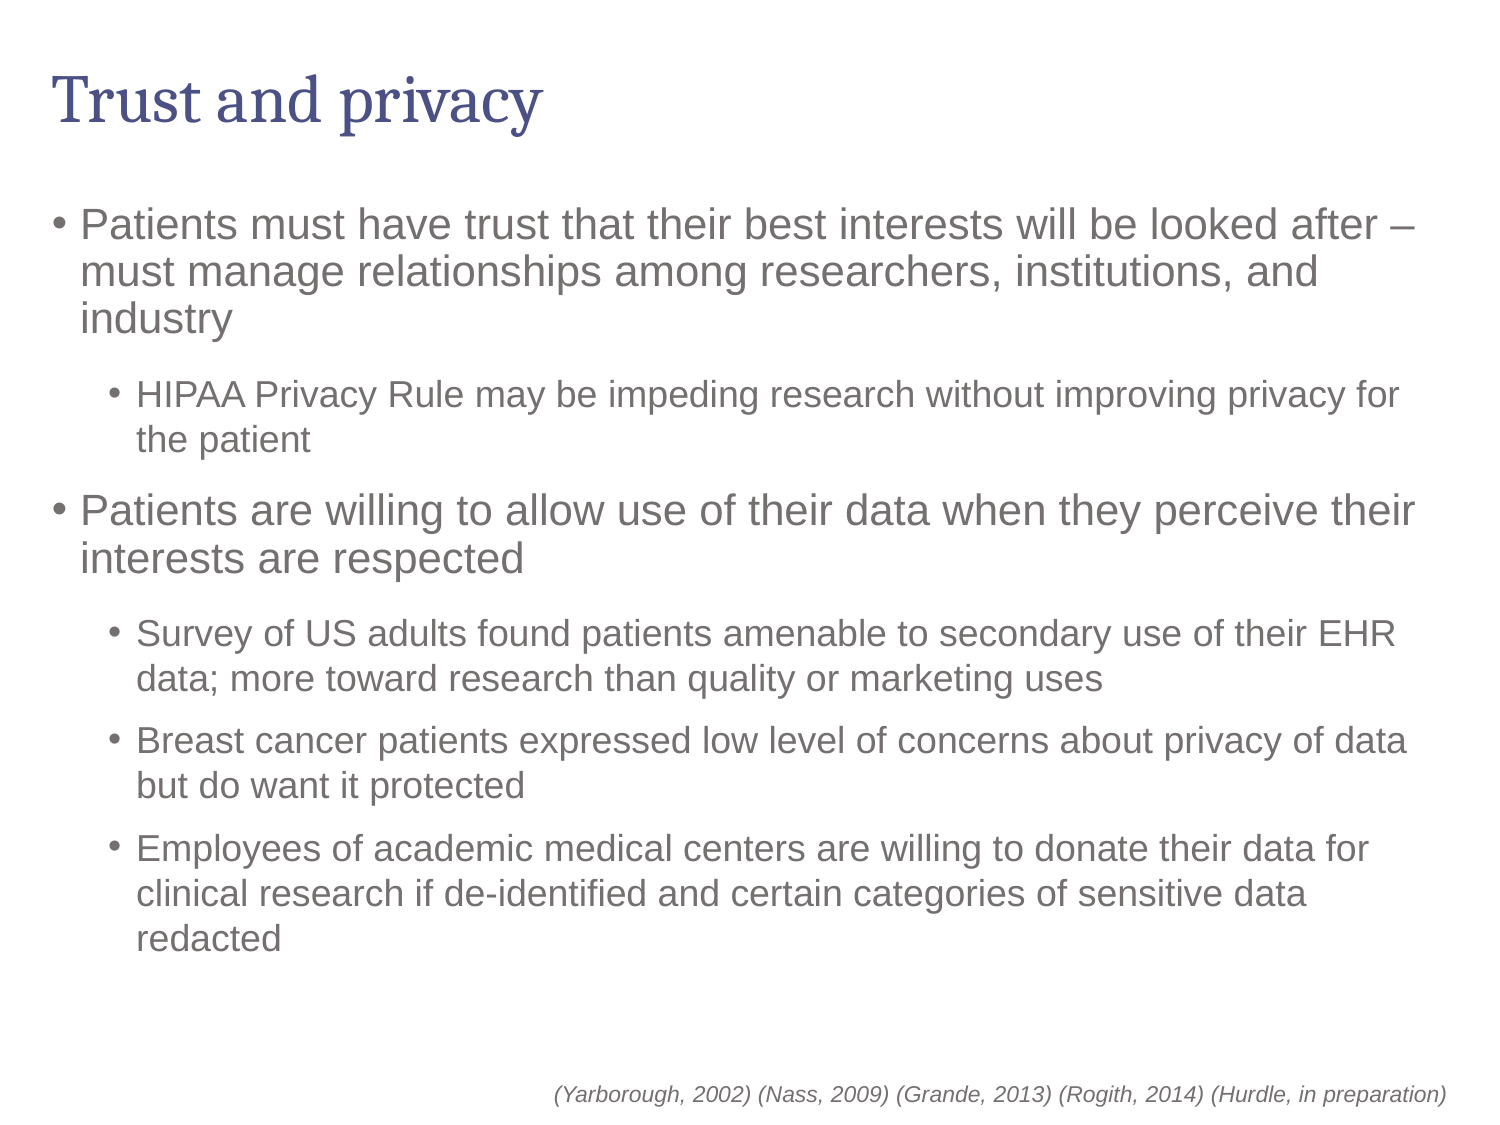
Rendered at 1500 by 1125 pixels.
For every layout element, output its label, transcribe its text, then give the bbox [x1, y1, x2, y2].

title Trust and privacy [36, 25, 1464, 175]
list (Yarborough, 2002) (Nass, 2009) (Grande, 2013) (Rogith, 2014) (Hurdle, in preparation) [324, 1075, 1464, 1113]
list Patients must have trust that their best interests will be looked after – must manage relationships among researchers, institutions, and industry HIPAA Privacy Rule may be impeding research without improving privacy for the patient Patients are willing to allow use of their data when they perceive their interests are respected Survey of US adults found patients amenable to secondary use of their EHR data; more toward research than quality or marketing uses Breast cancer patients expressed low level of concerns about privacy of data but do want it protected Employees of academic medical centers are willing to donate their data for clinical research if de-identified and certain categories of sensitive data redacted [36, 194, 1464, 1057]
